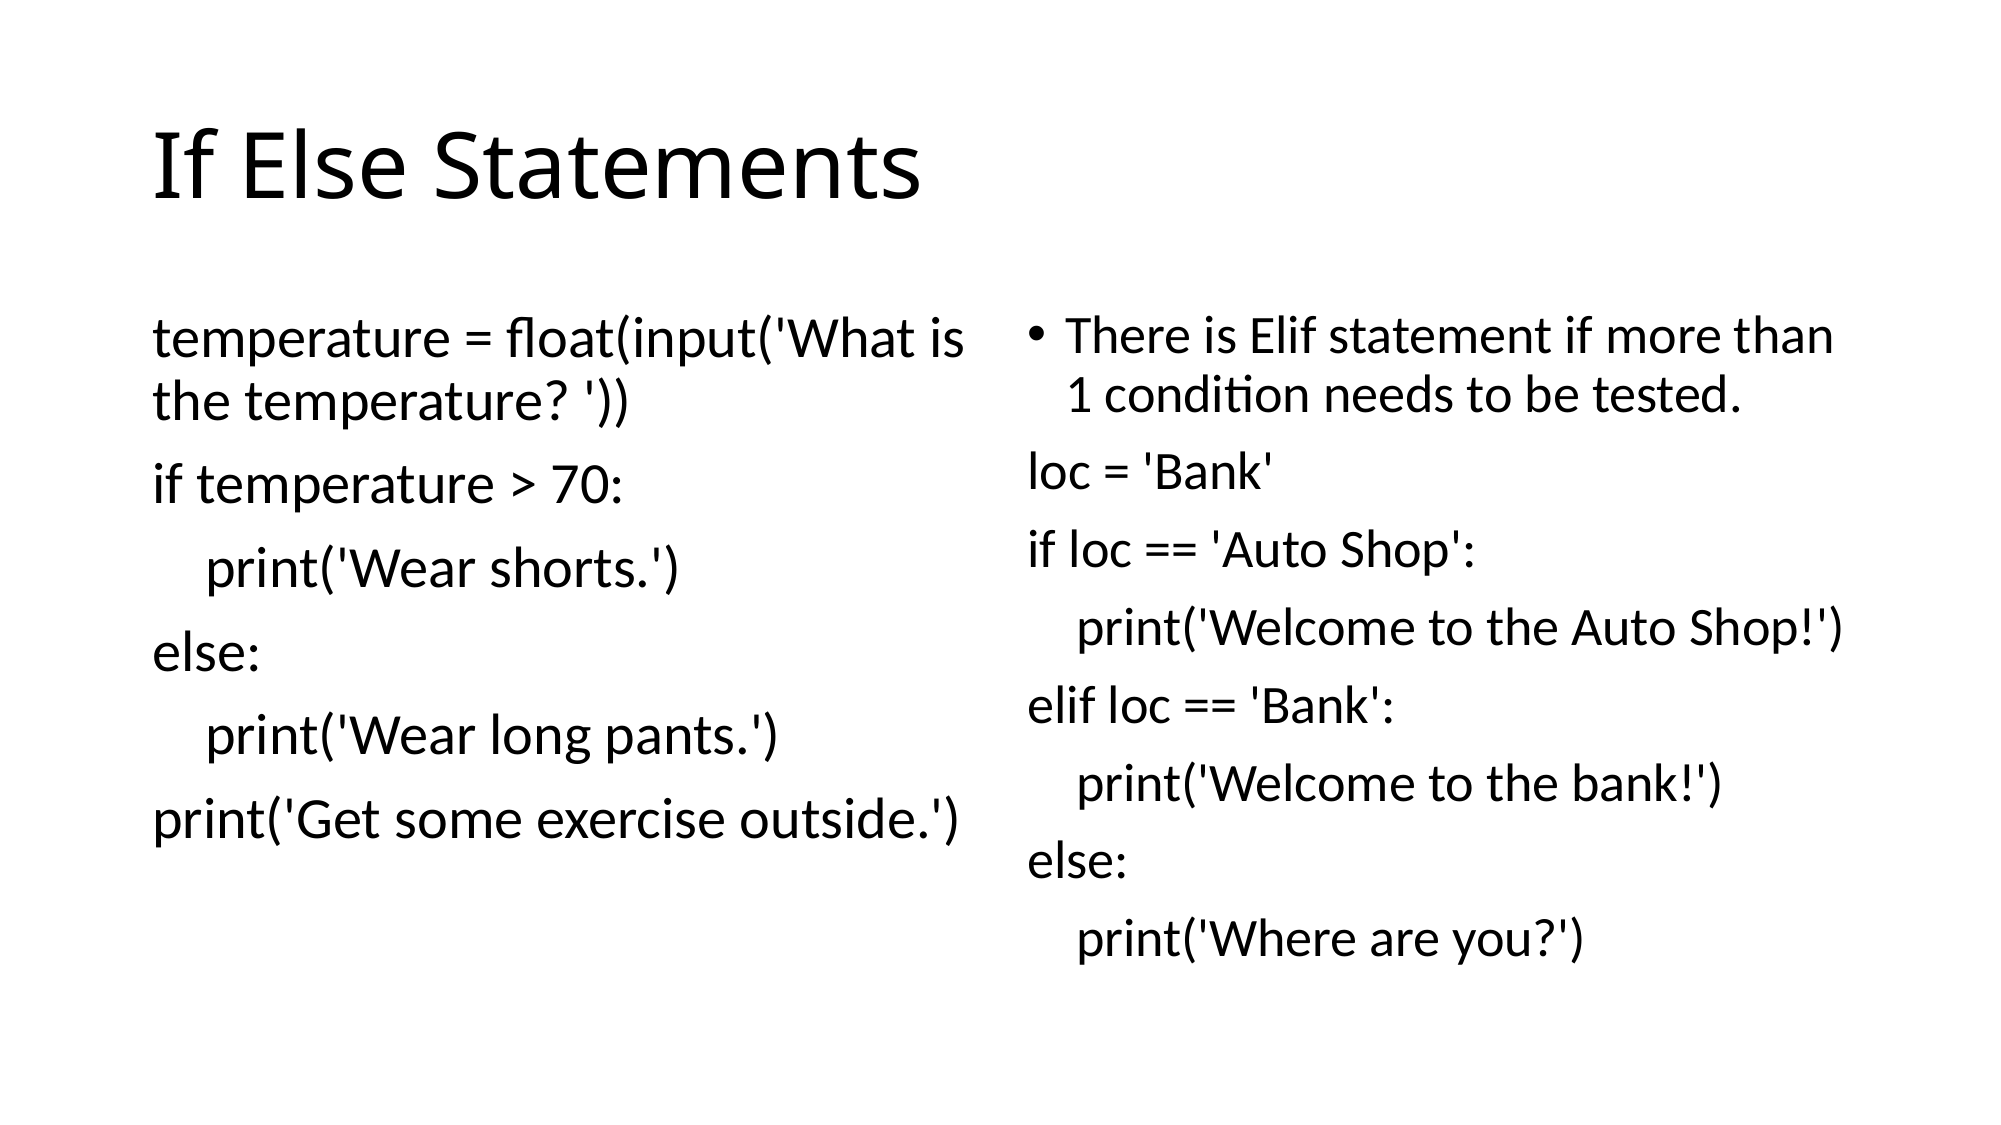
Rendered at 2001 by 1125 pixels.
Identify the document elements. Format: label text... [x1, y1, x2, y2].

list There is Elif statement if more than 1 condition needs to be tested. loc = 'Bank' if loc == 'Auto Shop': print('Welcome to the Auto Shop!') elif loc == 'Bank': print('Welcome to the bank!') else: print('Where are you?') [1012, 299, 1863, 1014]
list temperature = float(input('What is the temperature? ')) if temperature > 70: print('Wear shorts.') else: print('Wear long pants.') print('Get some exercise outside.') [137, 299, 988, 1014]
title If Else Statements [137, 59, 1863, 278]
